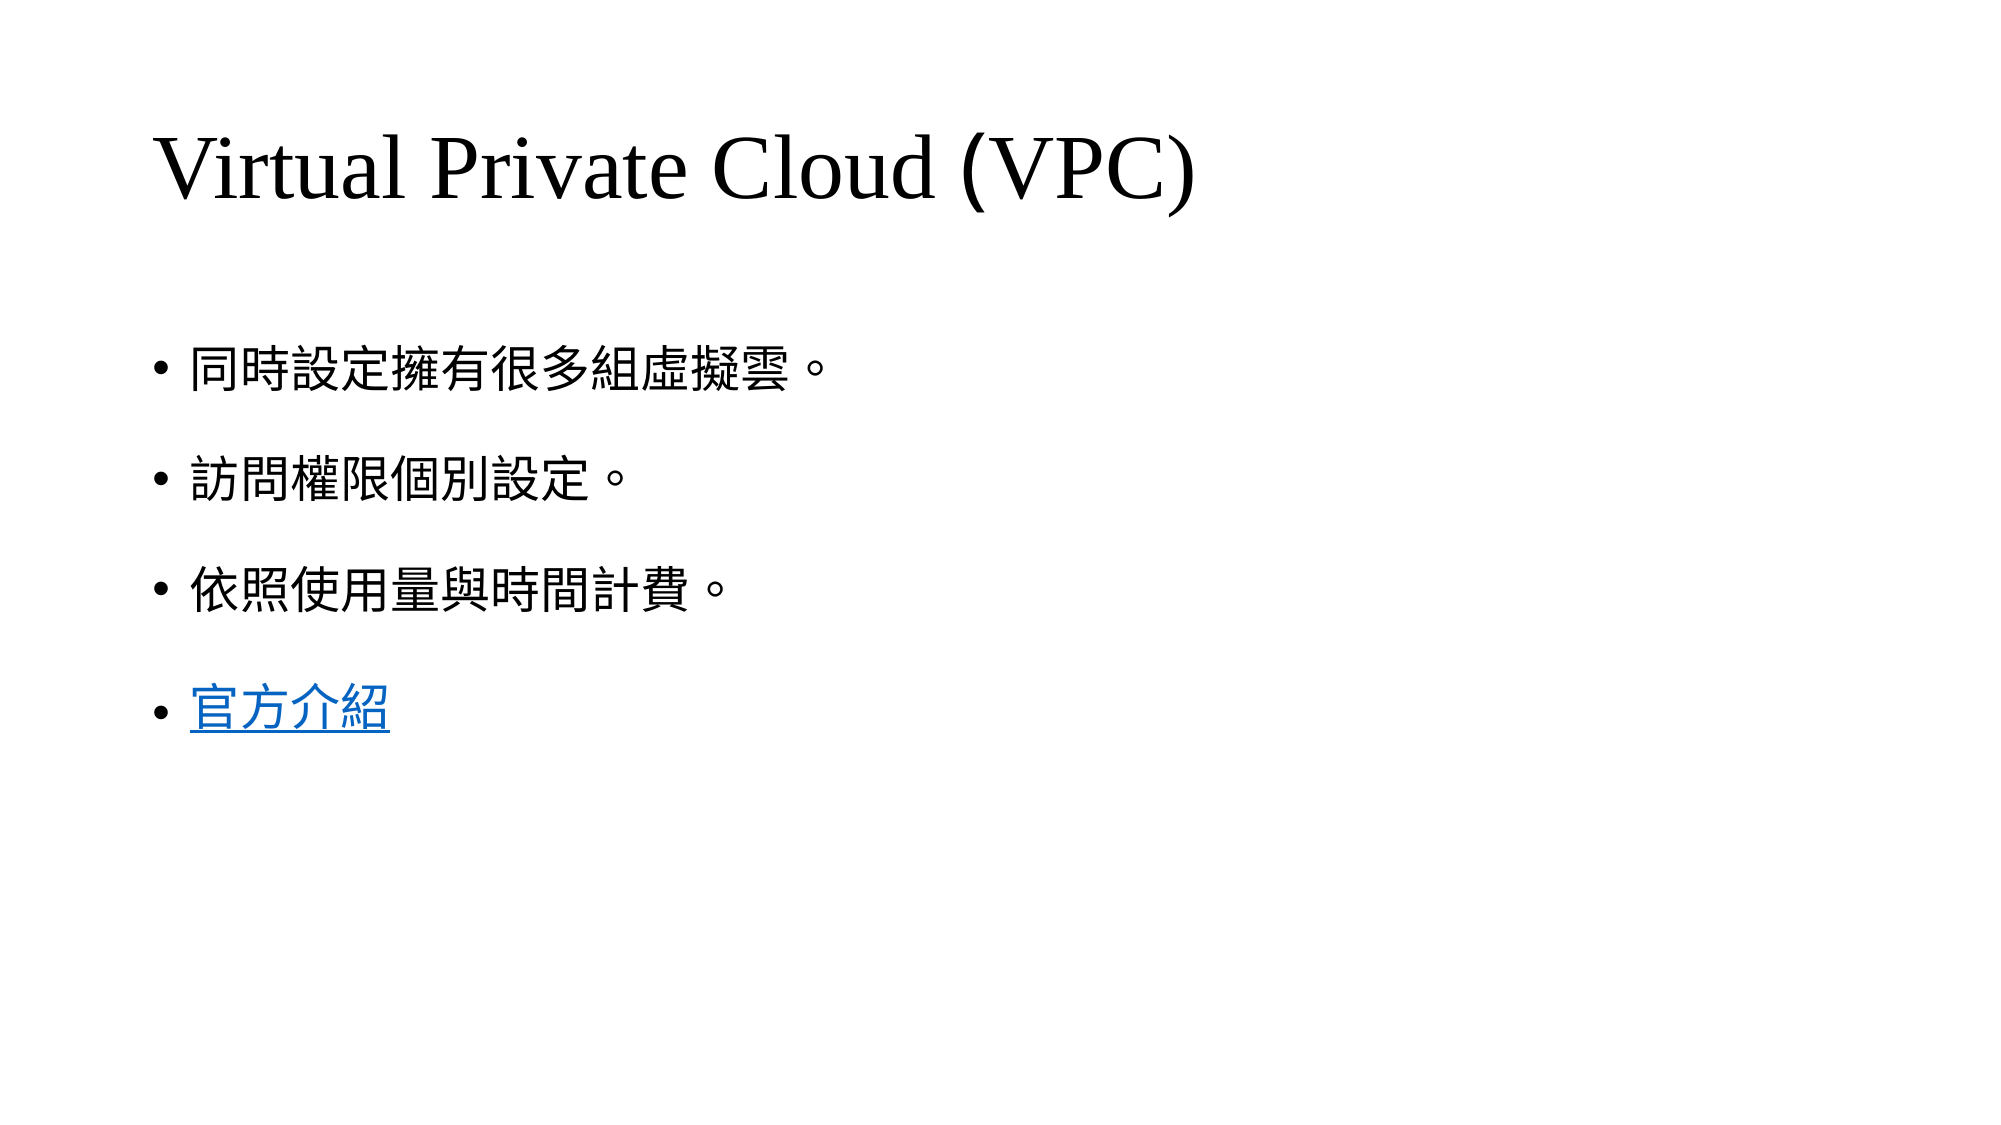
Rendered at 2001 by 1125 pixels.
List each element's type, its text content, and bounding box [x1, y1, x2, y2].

title Virtual Private Cloud (VPC) [137, 59, 1863, 278]
list 同時設定擁有很多組虛擬雲。 訪問權限個別設定。 依照使用量與時間計費。 官方介紹 [137, 299, 1863, 1014]
